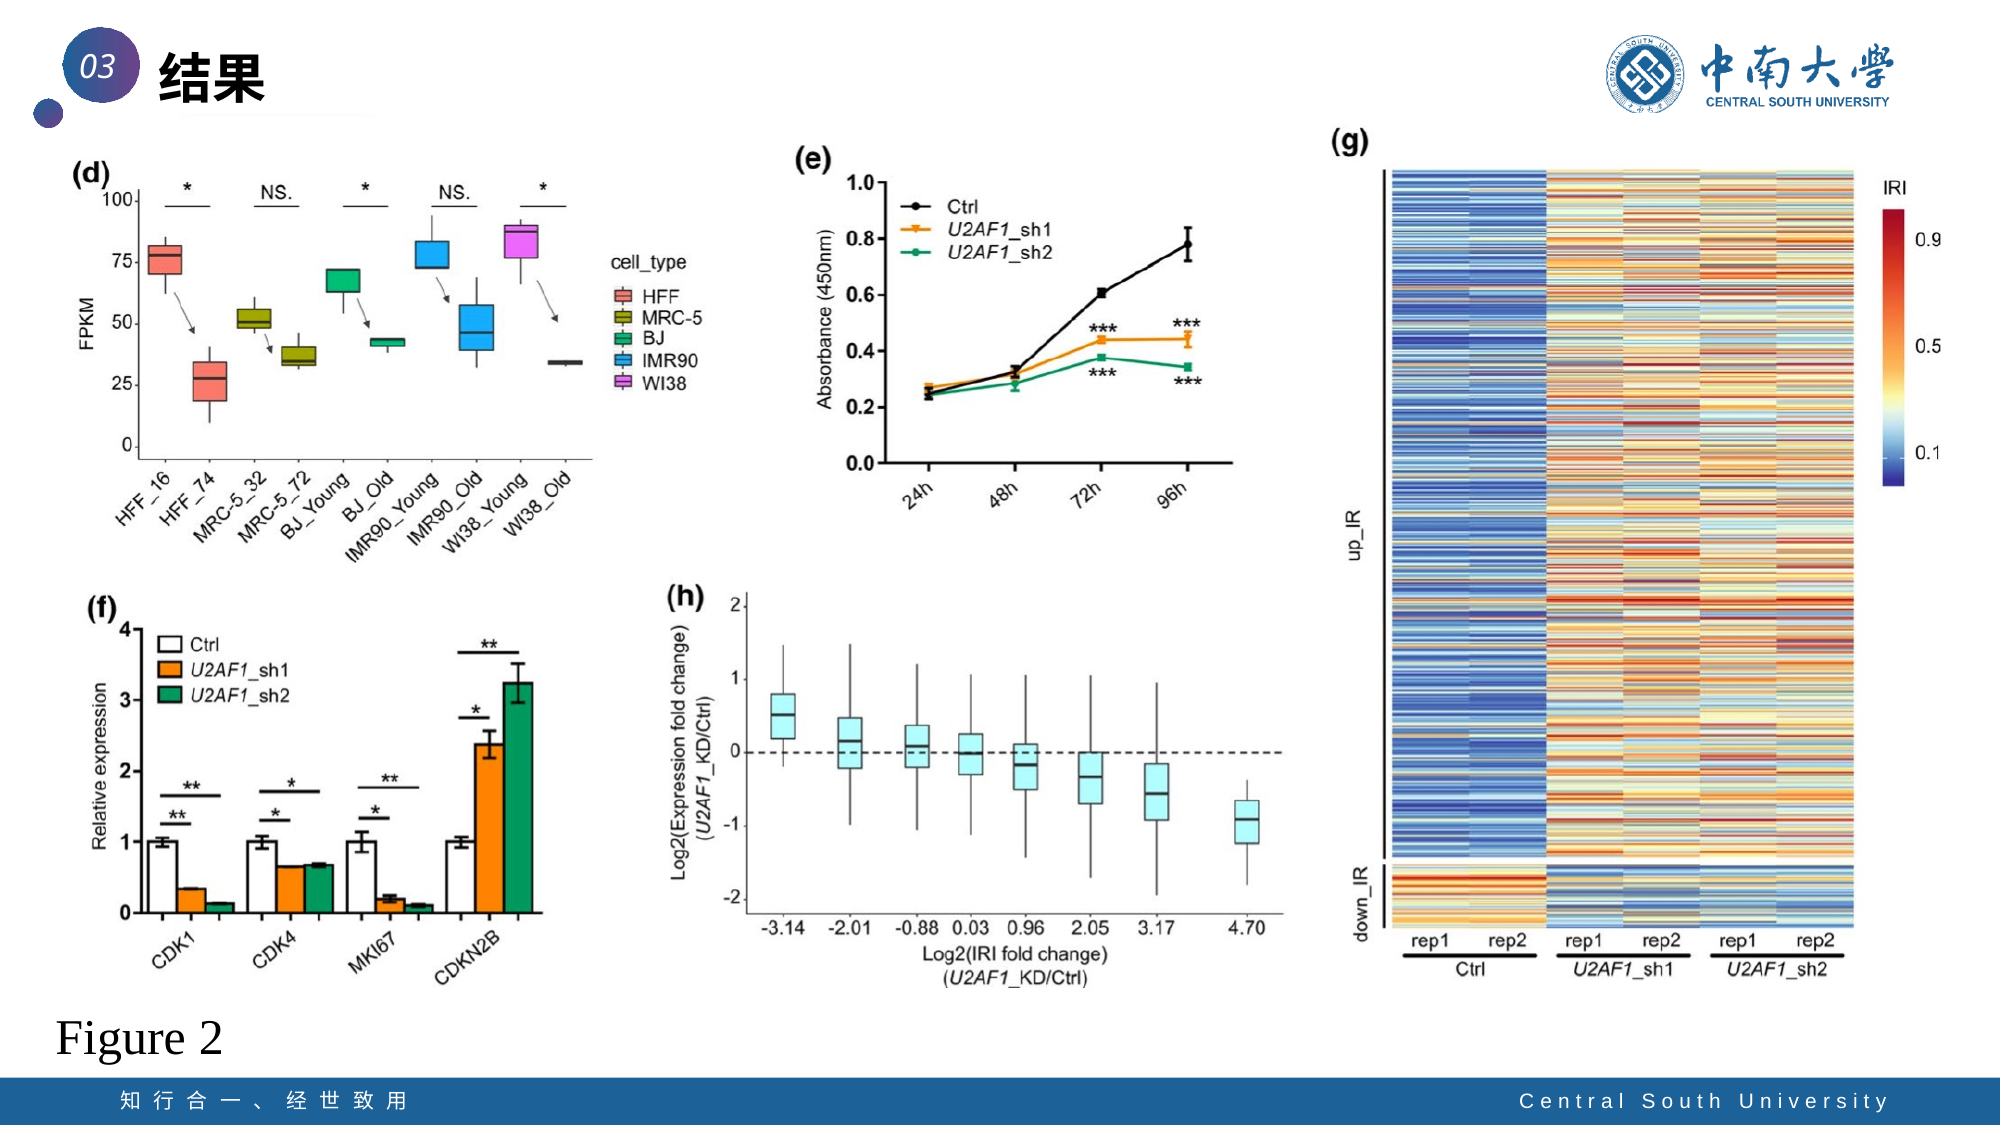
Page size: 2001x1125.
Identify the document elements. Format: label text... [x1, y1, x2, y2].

text_box 知行合一、经世致用 [105, 1080, 423, 1120]
text_box [0, 1077, 2000, 1125]
picture [59, 28, 1941, 999]
text_box 结果 [158, 0, 1050, 113]
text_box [33, 26, 153, 128]
text_box Figure 2 [40, 997, 239, 1073]
text_box Central South University [1504, 1080, 1902, 1120]
